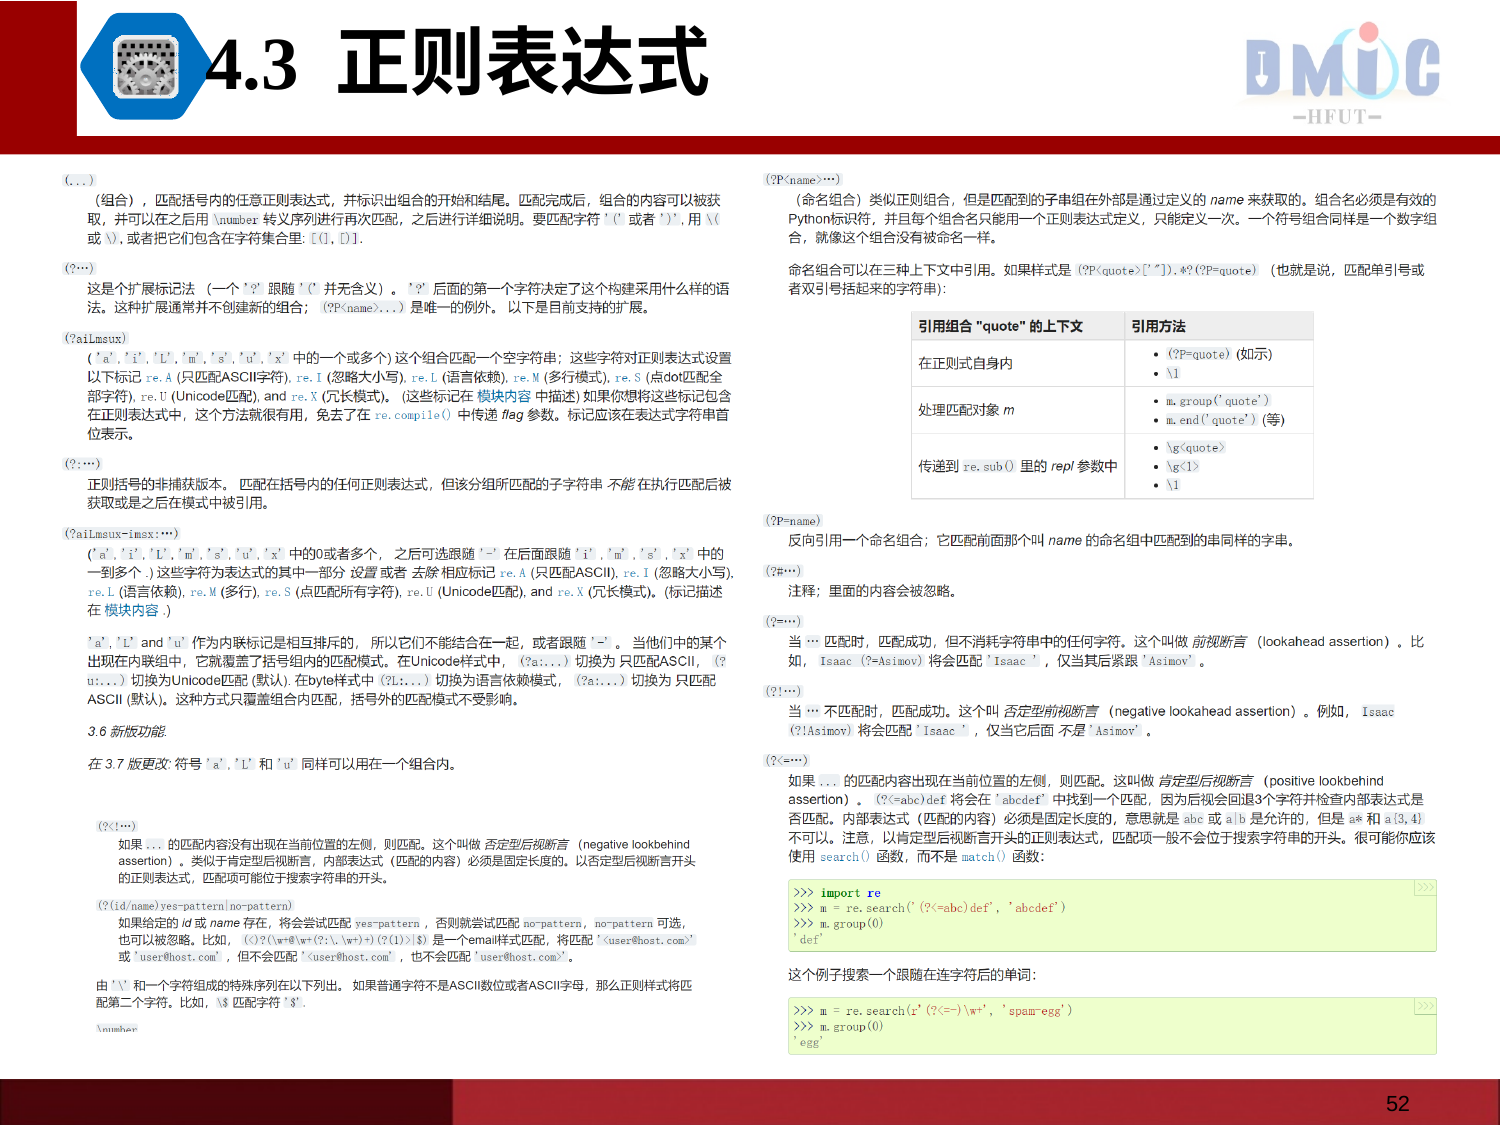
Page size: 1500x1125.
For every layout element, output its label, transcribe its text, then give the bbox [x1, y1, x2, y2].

slide_number 52 [1074, 1081, 1425, 1119]
picture [52, 160, 747, 776]
picture [83, 810, 699, 1033]
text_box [79, 7, 822, 120]
picture [0, 1079, 1500, 1125]
picture [751, 163, 1448, 1060]
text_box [1210, 21, 1472, 132]
